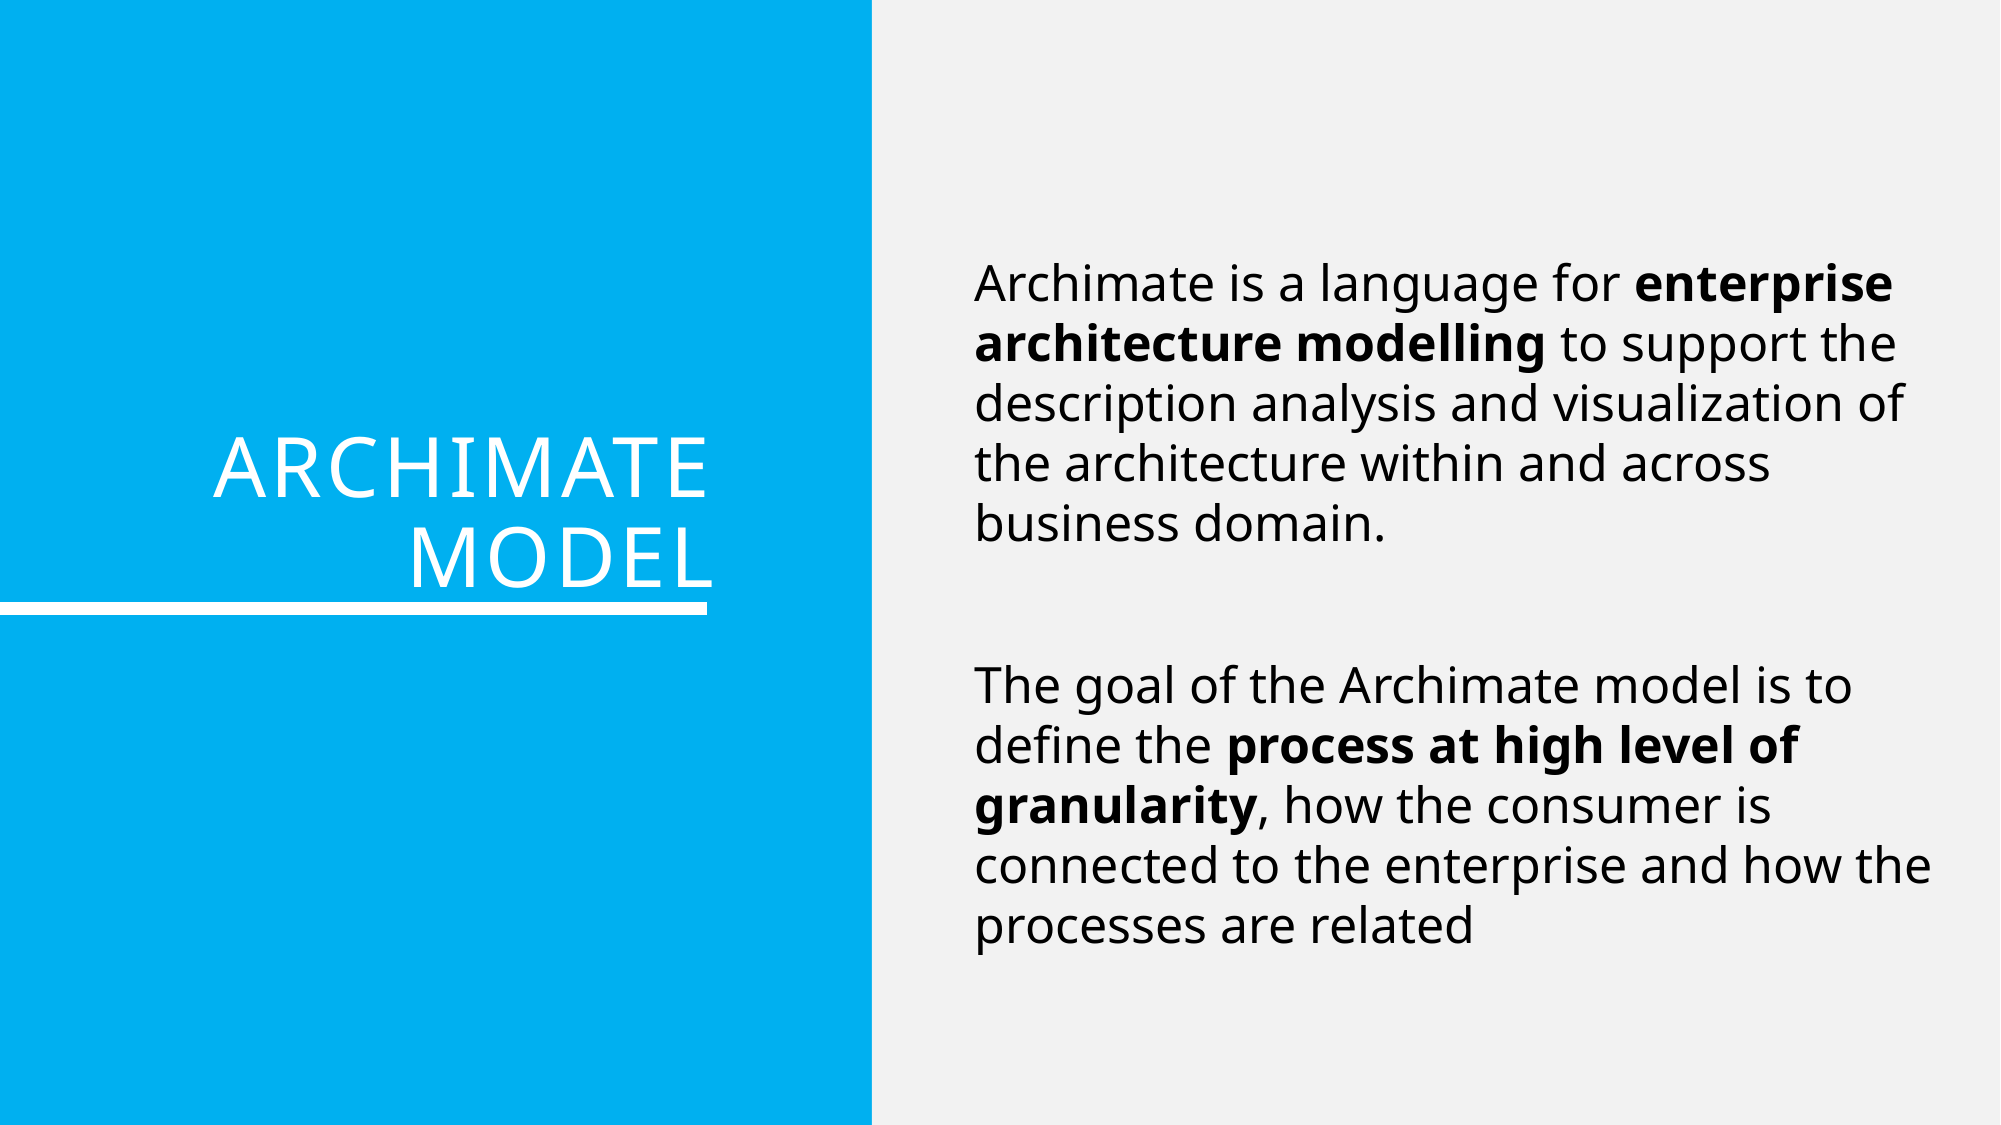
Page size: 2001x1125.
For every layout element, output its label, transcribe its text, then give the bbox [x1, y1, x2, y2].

text_box [871, 0, 2000, 1125]
text_box Archimate Model [0, 379, 872, 651]
list Archimate is a language for enterprise architecture modelling to support the description analysis and visualization of the architecture within and across business domain. The goal of the Archimate model is to define the process at high level of granularity, how the consumer is connected to the enterprise and how the processes are related [959, 243, 1968, 961]
